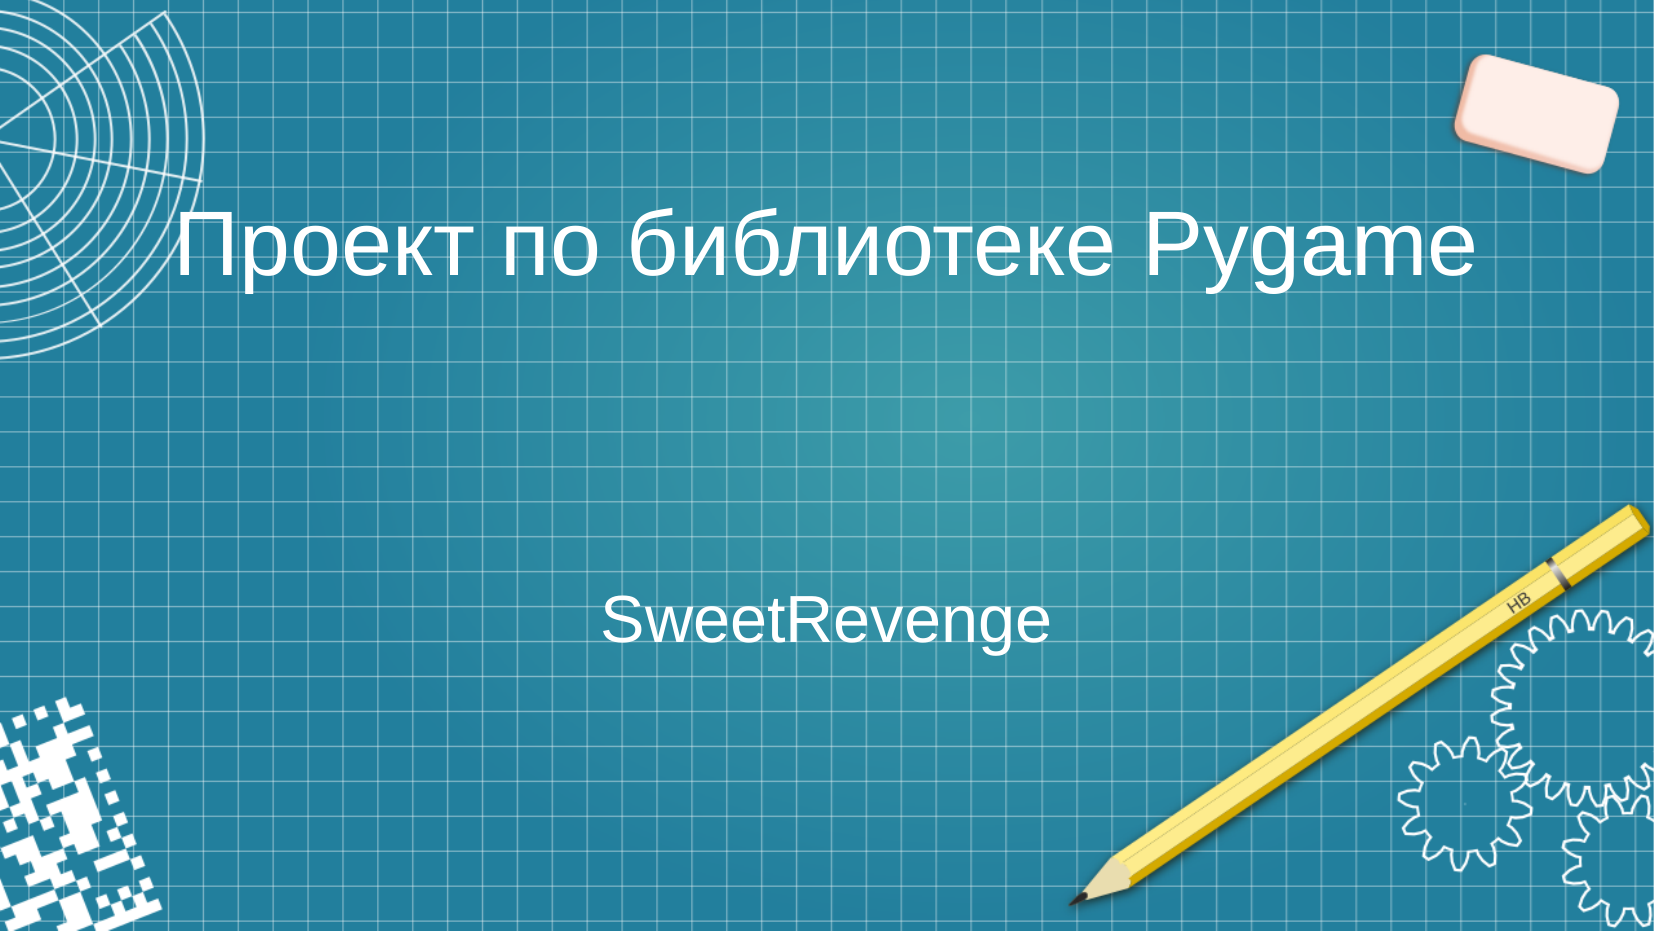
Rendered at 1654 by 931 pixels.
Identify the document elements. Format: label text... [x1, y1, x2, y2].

subtitle SweetRevenge [82, 389, 1571, 842]
picture [0, 0, 1654, 931]
title Проект по библиотеке Pygame [82, 132, 1571, 346]
